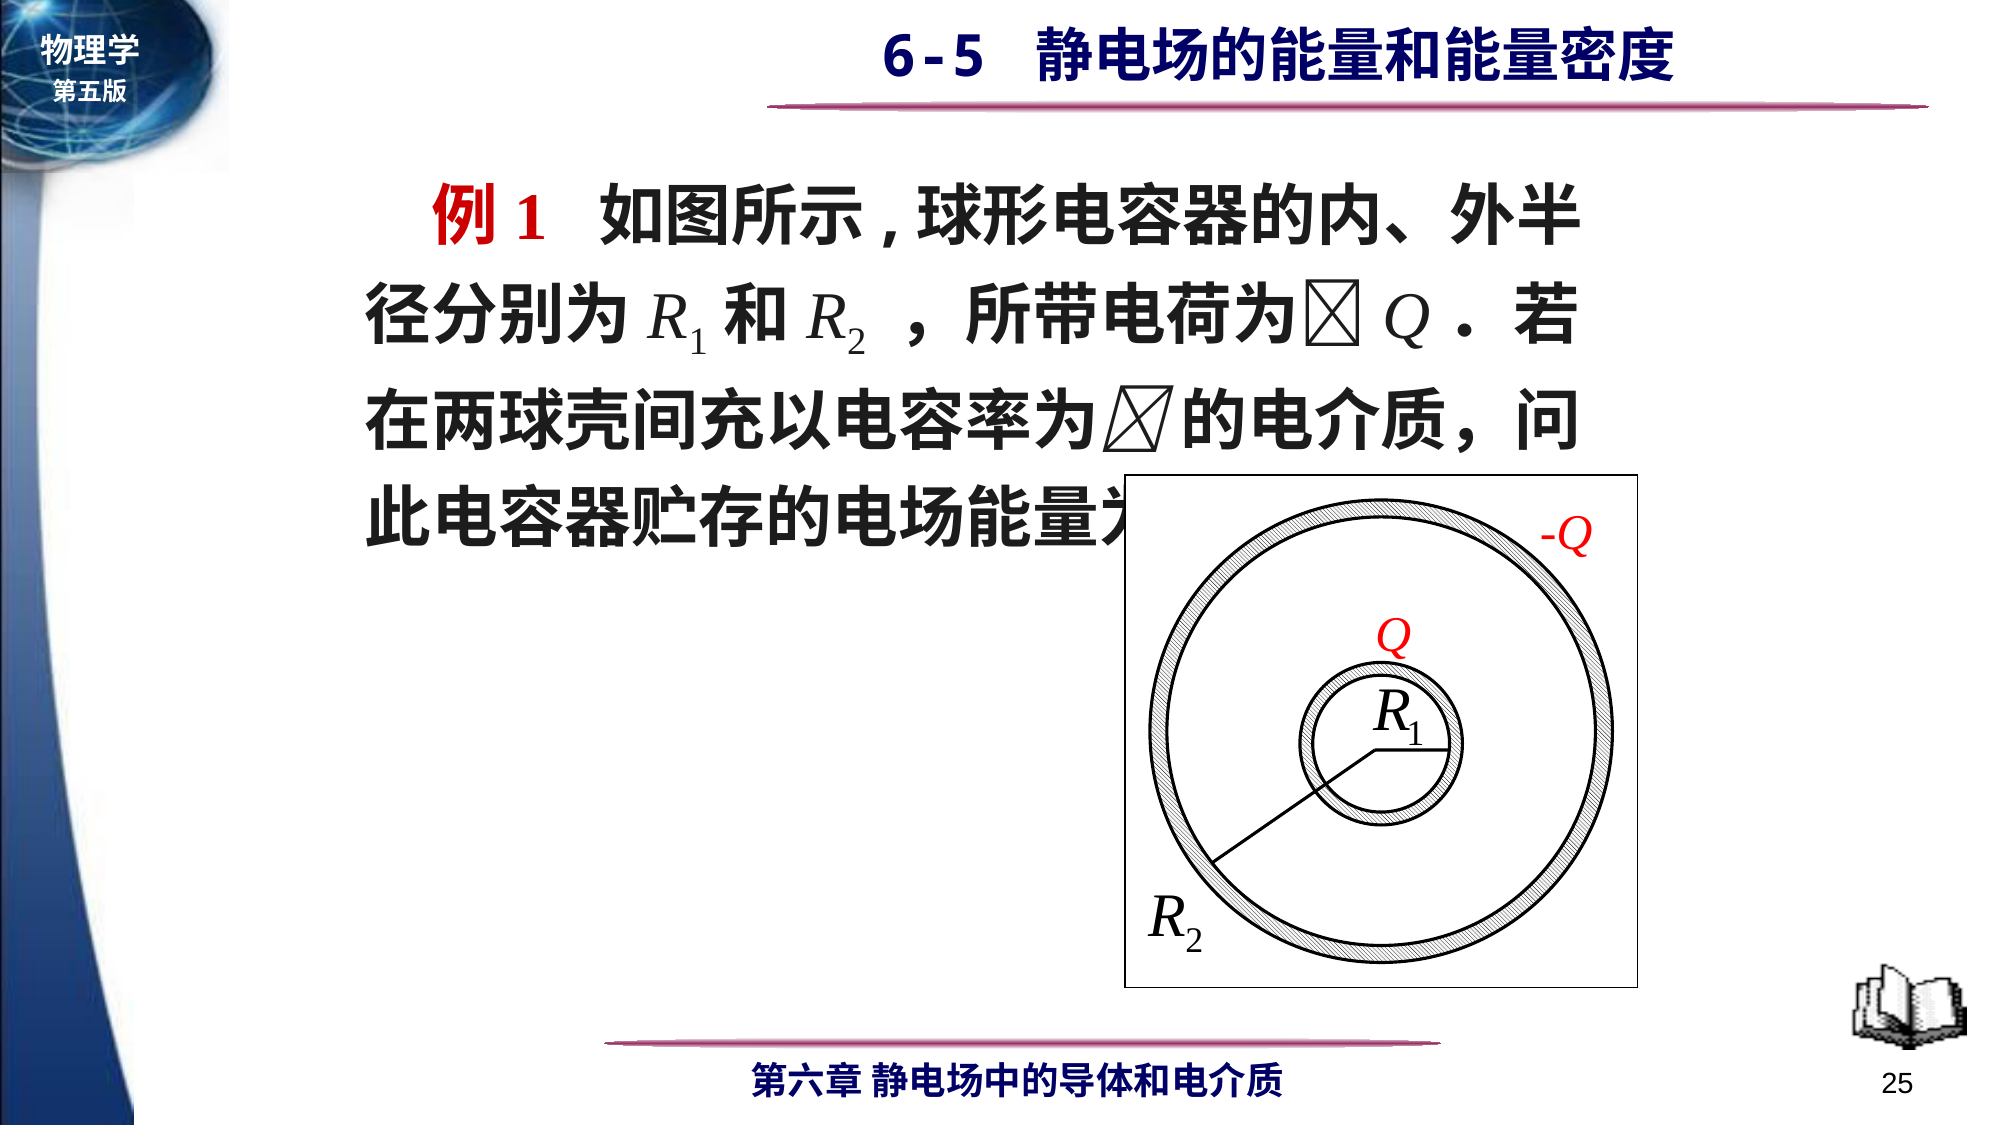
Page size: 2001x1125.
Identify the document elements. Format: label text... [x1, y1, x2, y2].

text_box Q [1360, 593, 1473, 669]
text_box 例1 如图所示,球形电容器的内、外半径分别为R1和R2 ，所带电荷为Q．若在两球壳间充以电容率为 的电介质，问此电容器贮存的电场能量为多少？ [350, 149, 1657, 562]
slide_number 25 [1462, 1056, 1929, 1125]
text_box [1124, 474, 1638, 988]
text_box [1149, 499, 1613, 963]
text_box [1299, 665, 1463, 825]
picture [0, 0, 229, 1125]
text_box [1137, 874, 1215, 963]
text_box -Q [1524, 491, 1638, 567]
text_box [1362, 668, 1435, 757]
picture [1850, 962, 1967, 1050]
